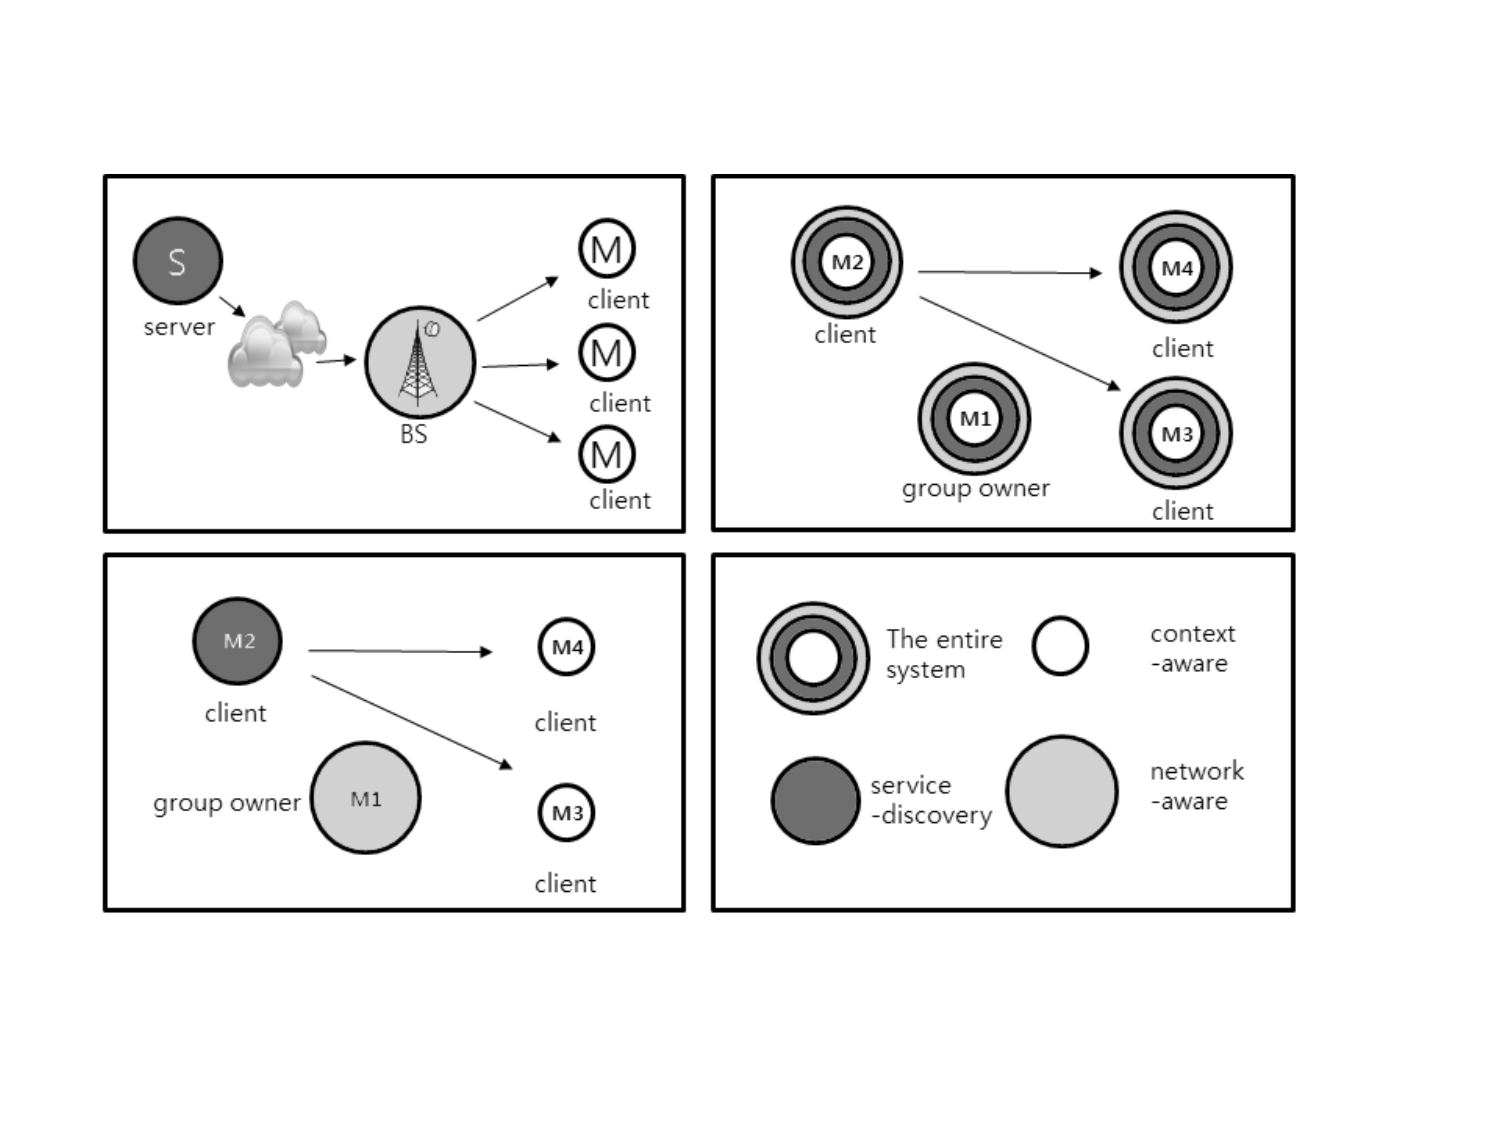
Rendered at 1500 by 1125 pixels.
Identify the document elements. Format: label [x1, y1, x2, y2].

picture [100, 174, 1299, 916]
